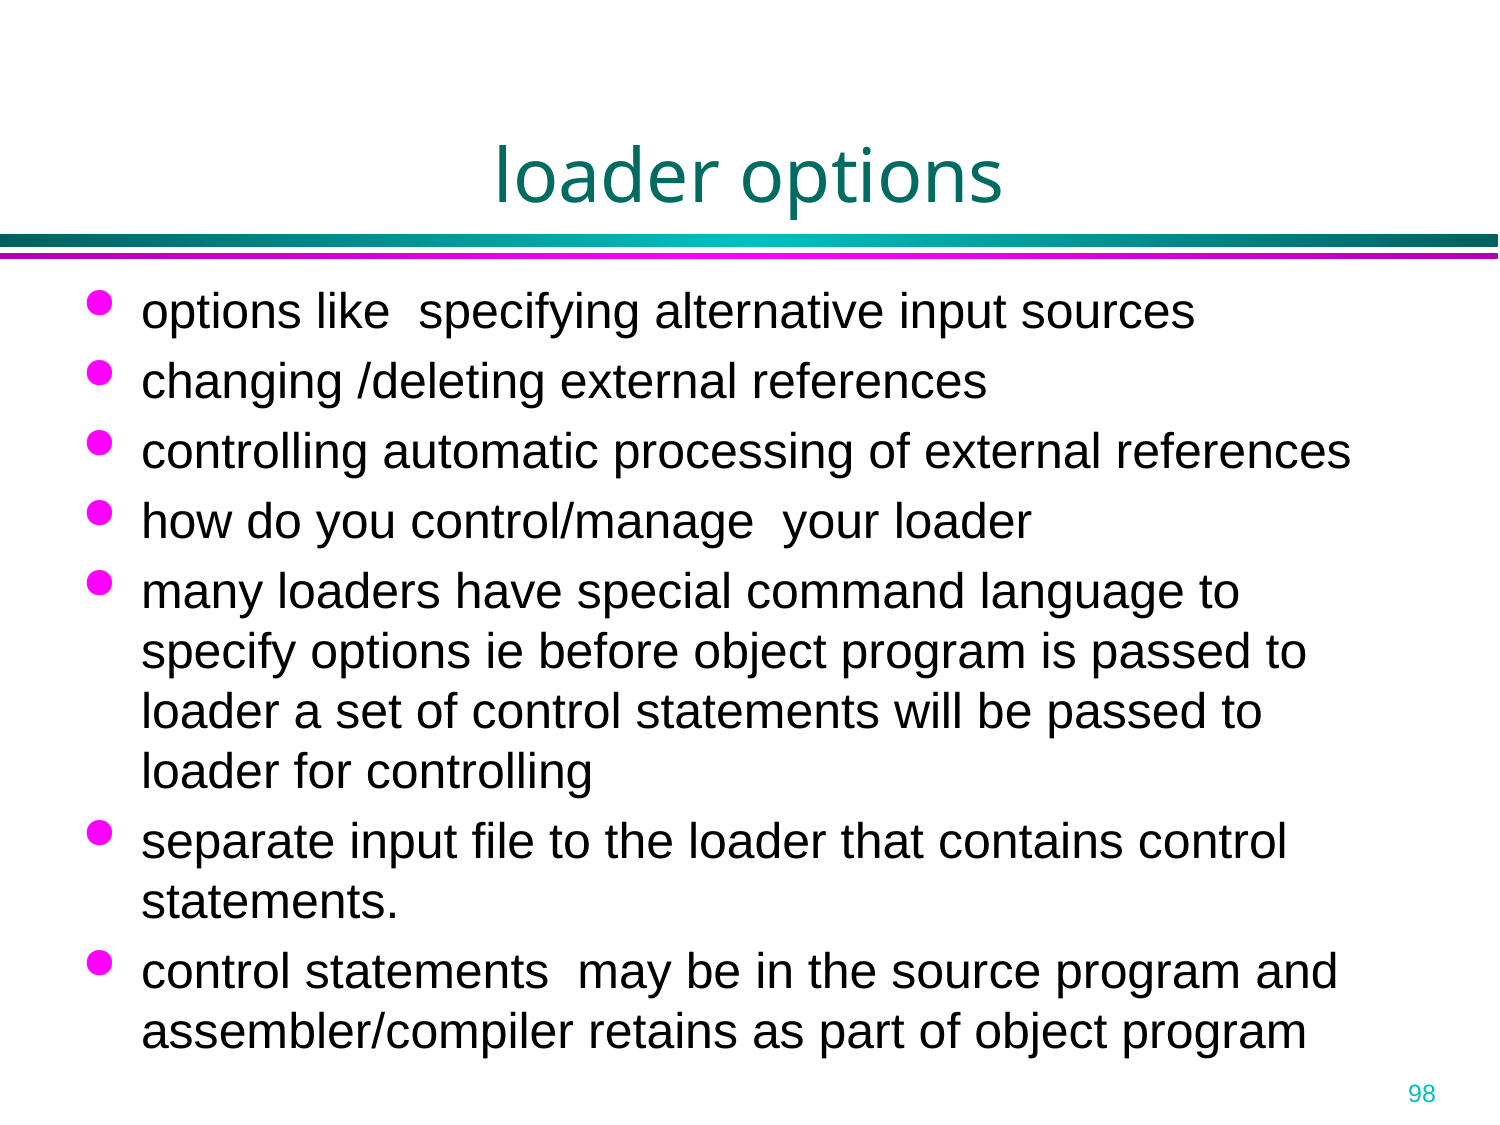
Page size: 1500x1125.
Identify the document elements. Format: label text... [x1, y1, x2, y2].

text_box options like specifying alternative input sources changing /deleting external references controlling automatic processing of external references how do you control/manage your loader many loaders have special command language to specify options ie before object program is passed to loader a set of control statements will be passed to loader for controlling separate input file to the loader that contains control statements. control statements may be in the source program and assembler/compiler retains as part of object program [69, 271, 1388, 1000]
text_box loader options [112, 37, 1388, 225]
